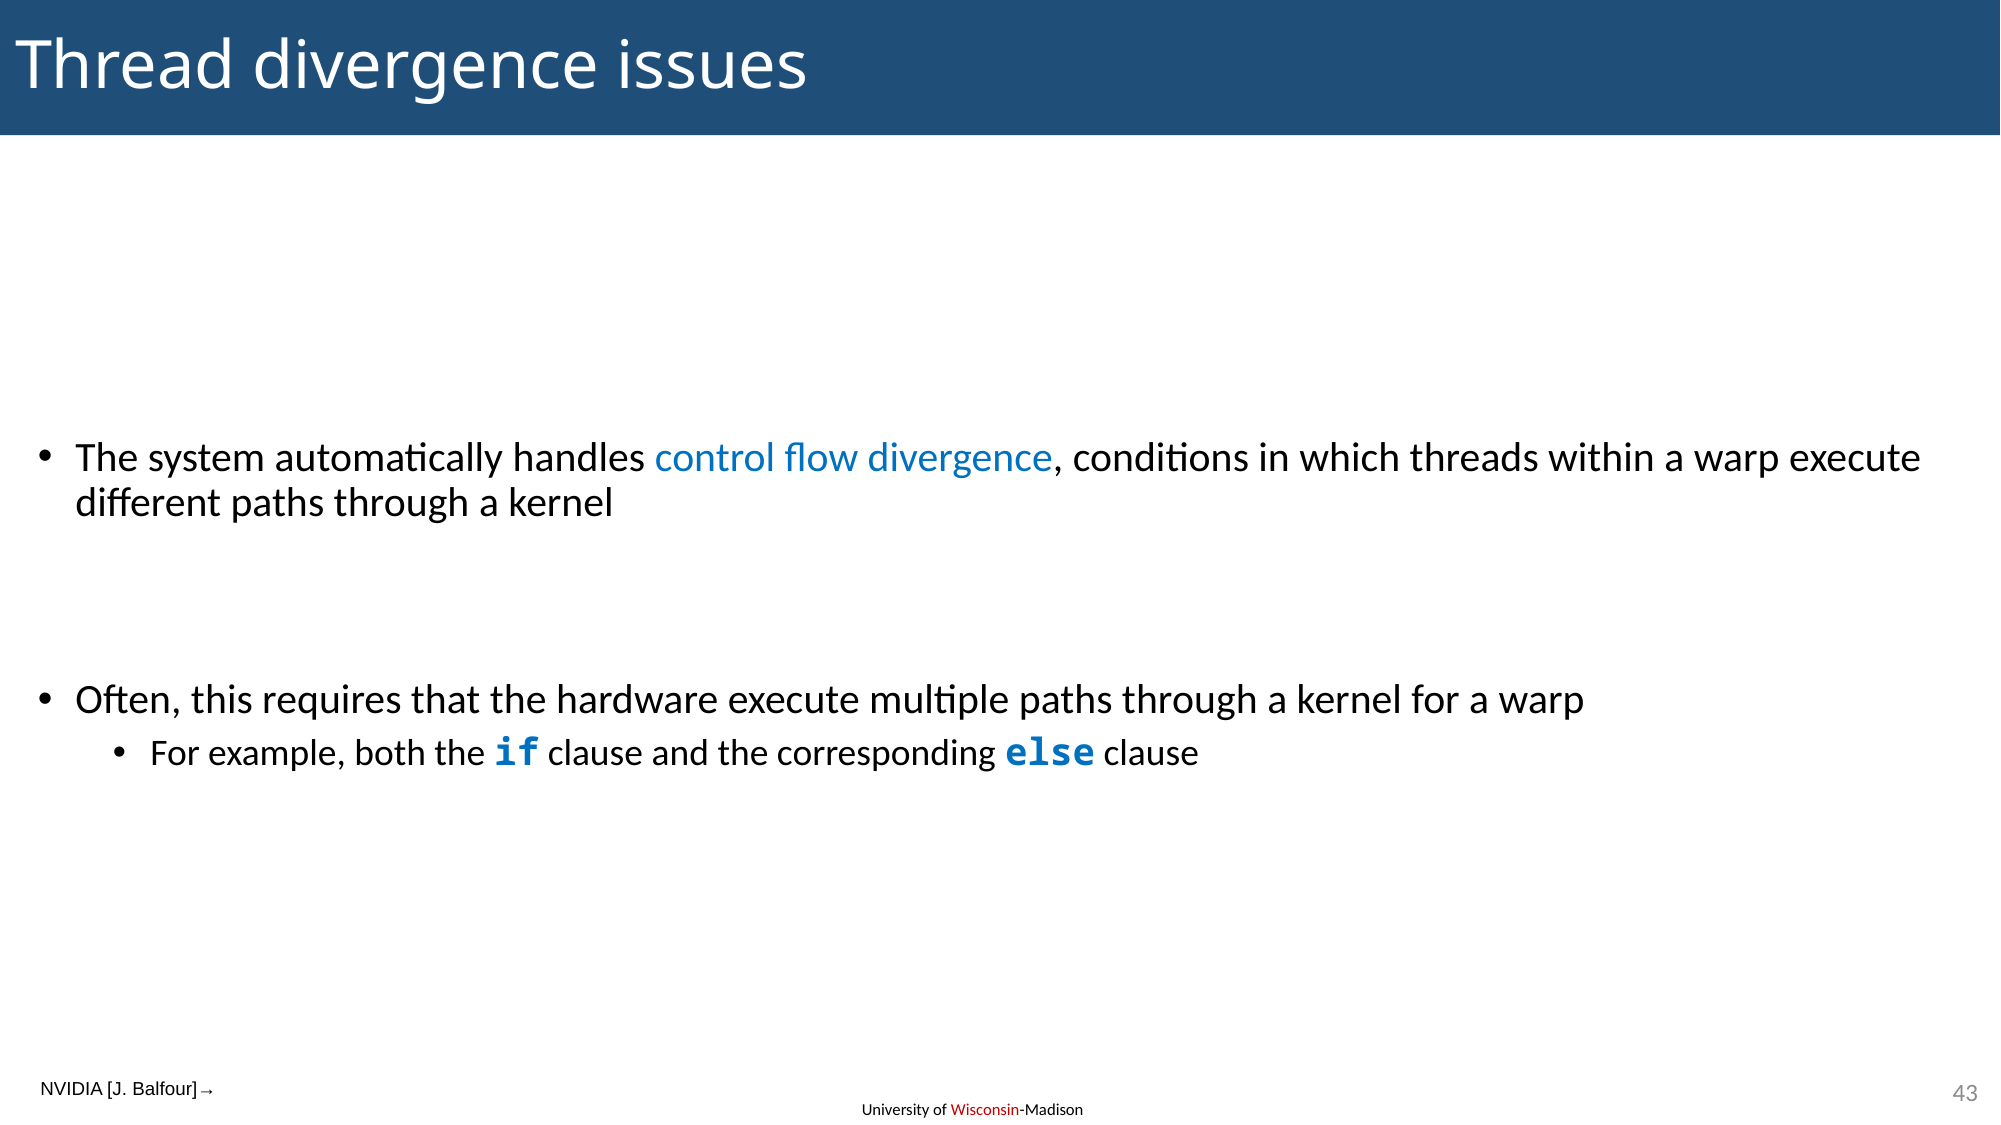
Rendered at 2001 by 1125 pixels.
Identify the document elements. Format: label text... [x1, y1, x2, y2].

title Thread divergence issues [0, 0, 2000, 136]
text_box NVIDIA [J. Balfour]→ [25, 1068, 232, 1107]
slide_number 43 [1879, 1069, 1994, 1114]
list The system automatically handles control flow divergence, conditions in which threads within a warp execute different paths through a kernel Often, this requires that the hardware execute multiple paths through a kernel for a warp For example, both the if clause and the corresponding else clause [22, 357, 1971, 938]
